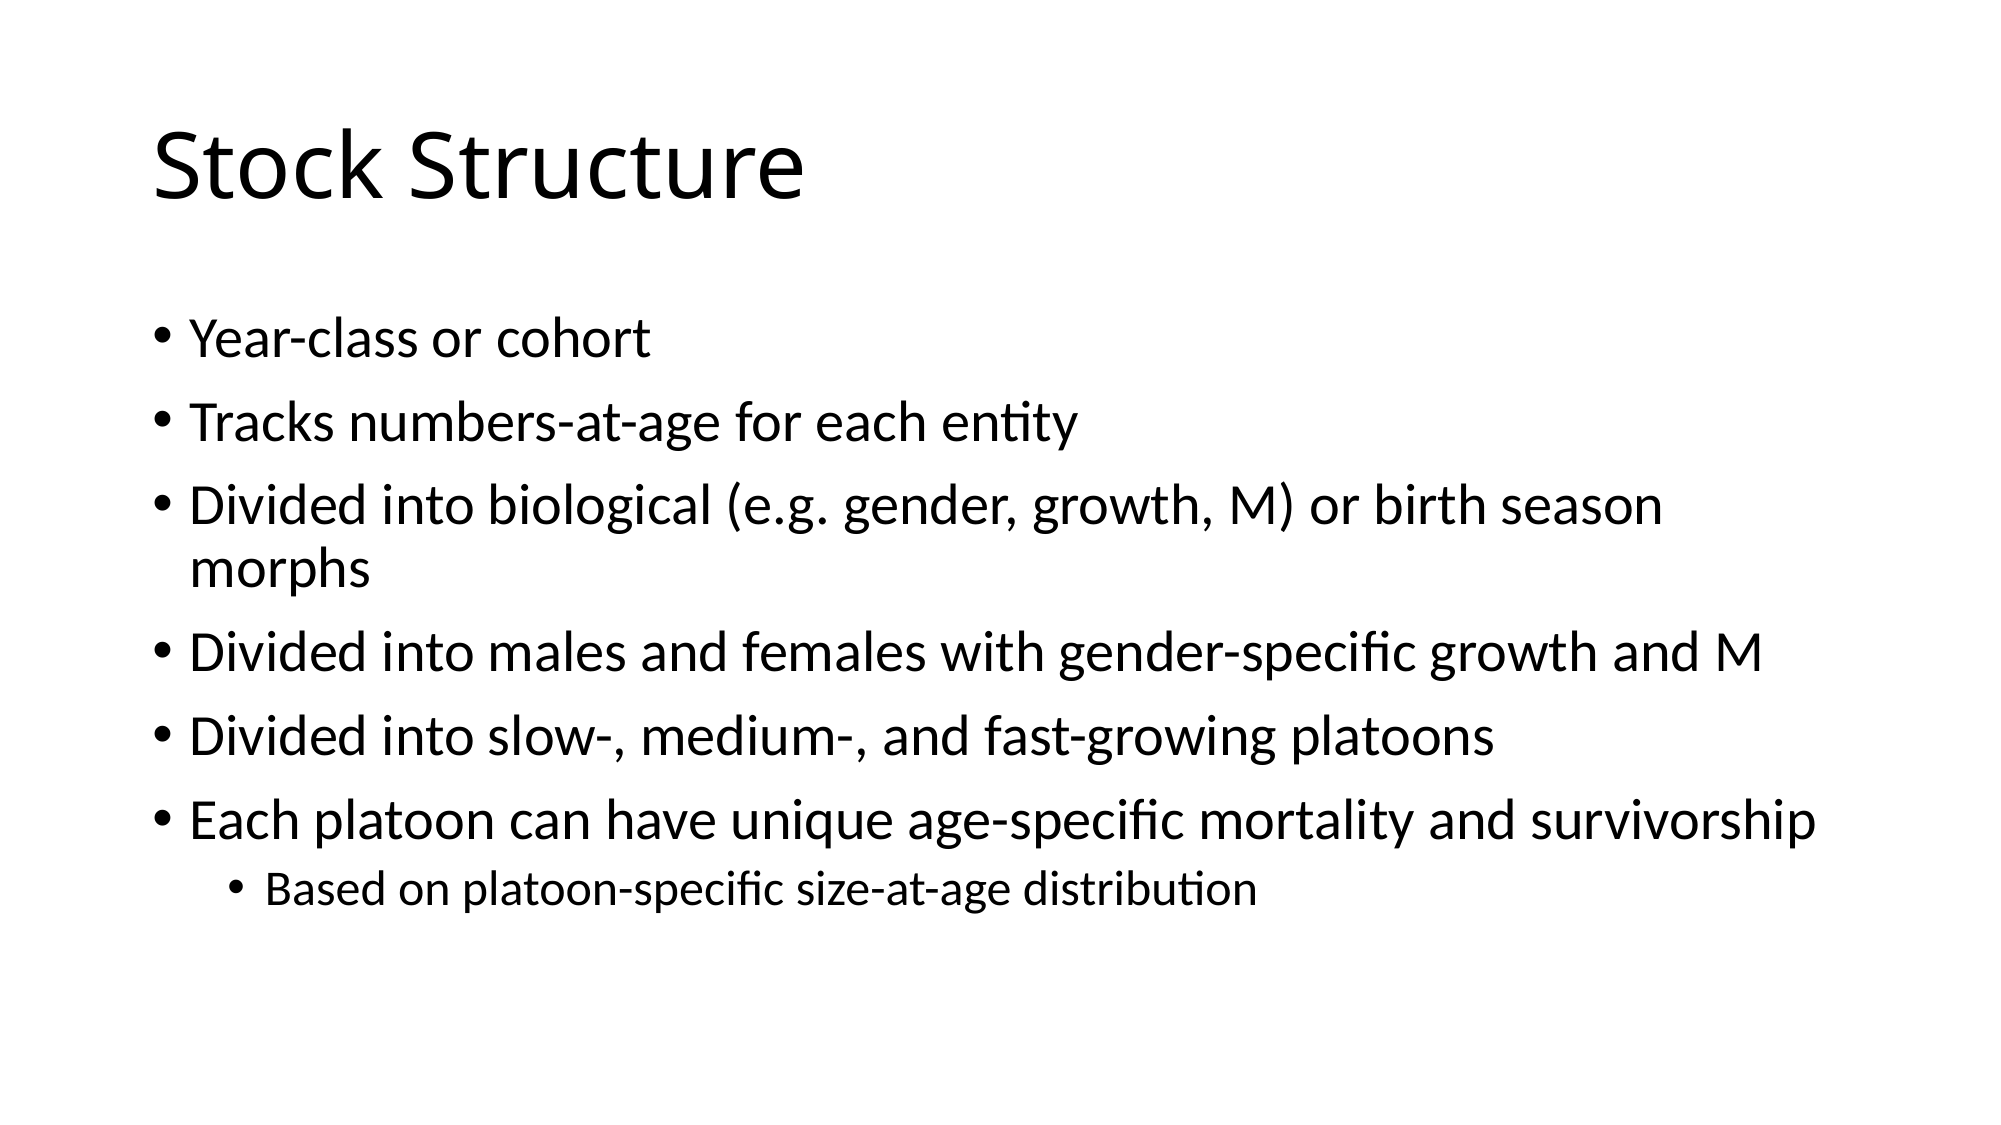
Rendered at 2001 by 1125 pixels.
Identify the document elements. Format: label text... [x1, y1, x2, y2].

list Year-class or cohort Tracks numbers-at-age for each entity Divided into biological (e.g. gender, growth, M) or birth season morphs Divided into males and females with gender-specific growth and M Divided into slow-, medium-, and fast-growing platoons Each platoon can have unique age-specific mortality and survivorship Based on platoon-specific size-at-age distribution [137, 299, 1863, 1014]
title Stock Structure [137, 59, 1863, 278]
